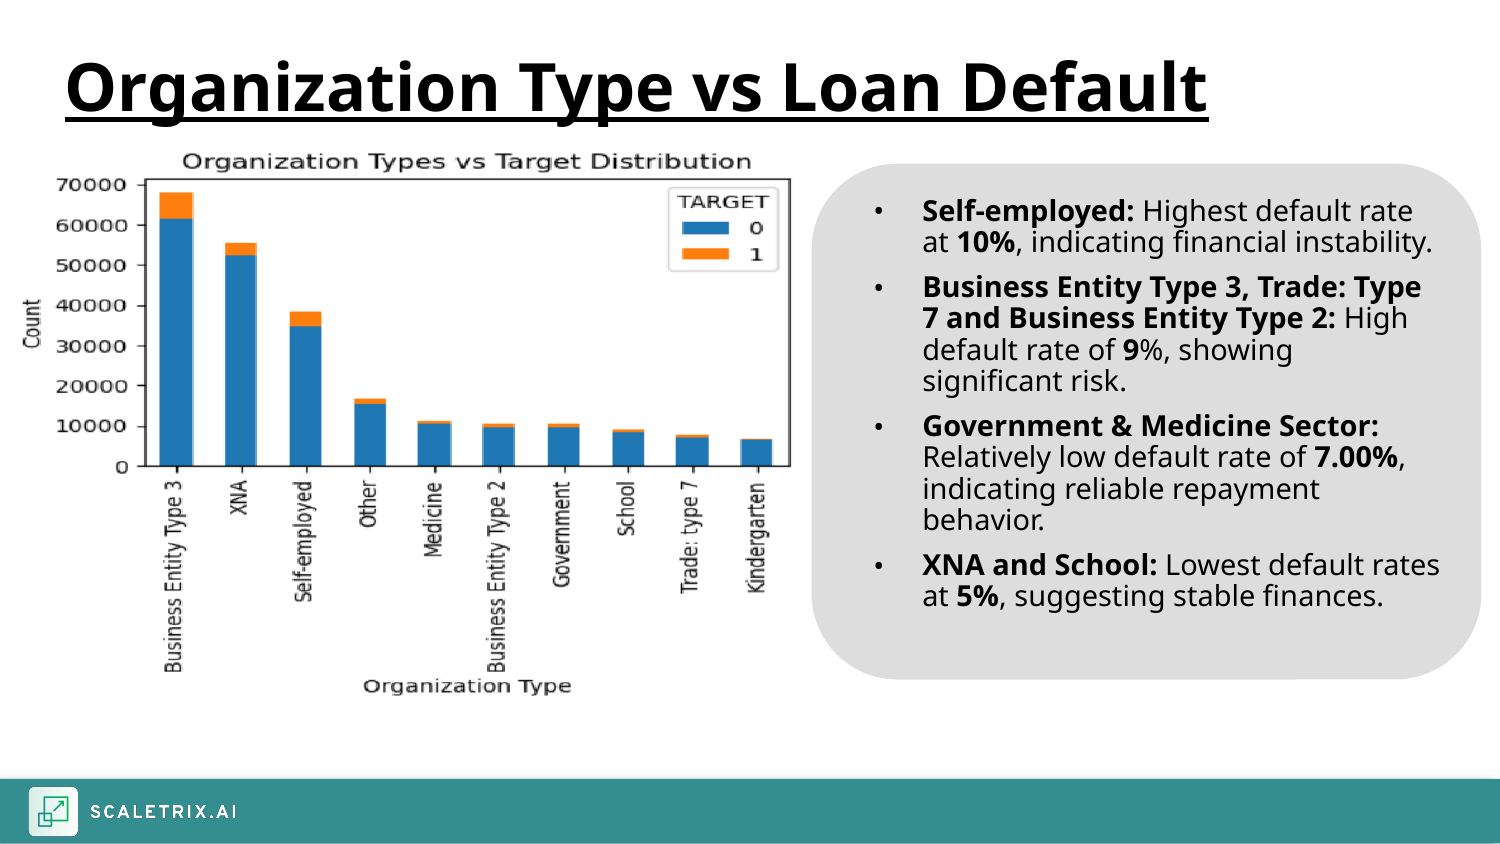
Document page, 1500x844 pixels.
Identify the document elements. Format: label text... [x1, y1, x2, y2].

picture [0, 137, 832, 705]
picture [0, 783, 266, 844]
title Organization Type vs Loan Default [49, 0, 1363, 140]
text_box Self-employed: Highest default rate at 10%, indicating financial instability. Business Entity Type 3, Trade: Type 7 and Business Entity Type 2: High default rate of 9%, showing significant risk. Government & Medicine Sector: Relatively low default rate of 7.00%, indicating reliable repayment behavior. XNA and School: Lowest default rates at 5%, suggesting stable finances. [836, 163, 1482, 680]
